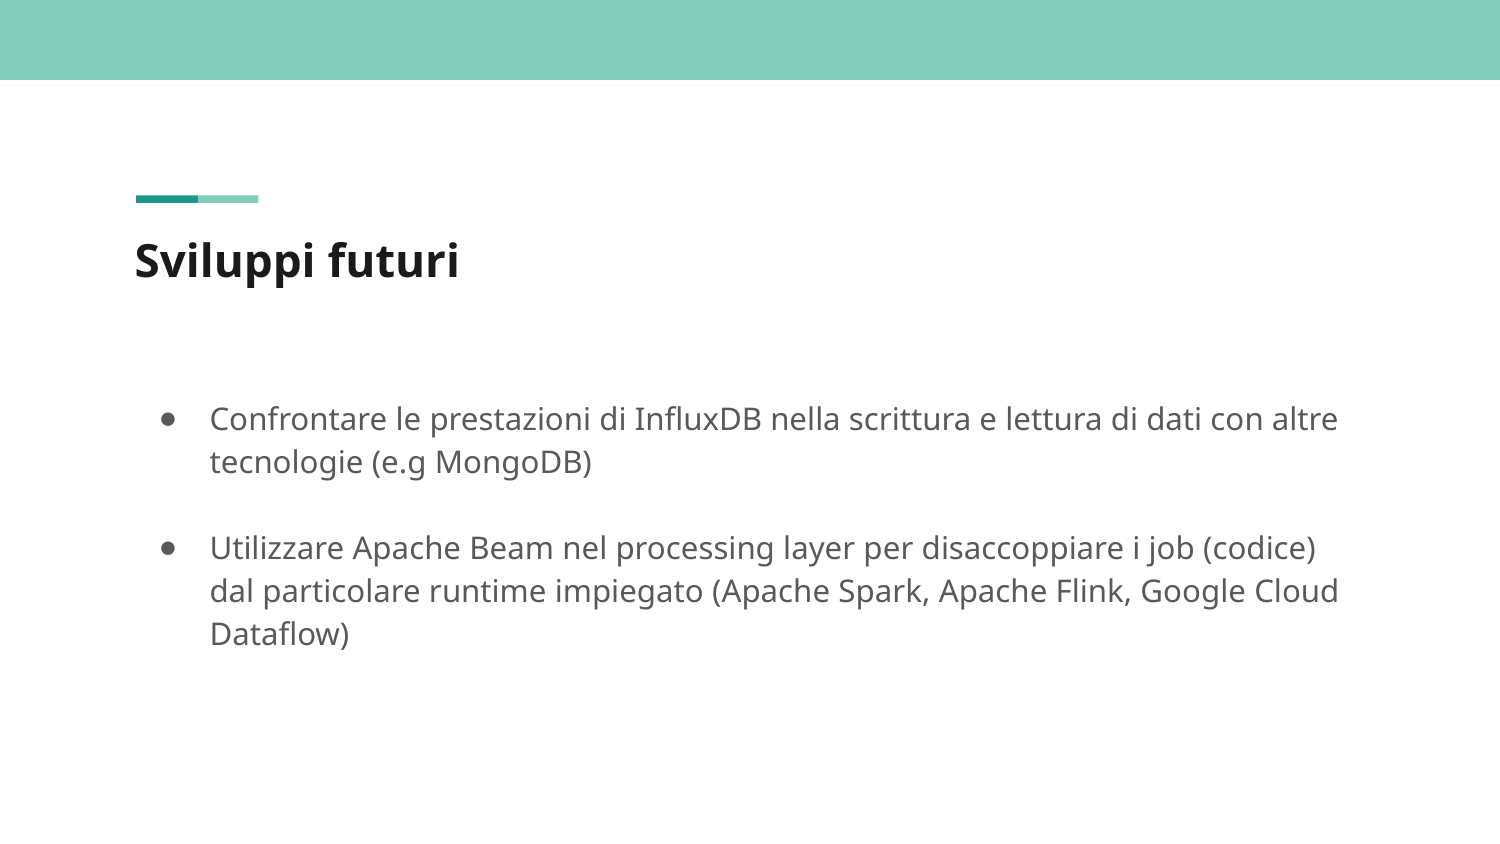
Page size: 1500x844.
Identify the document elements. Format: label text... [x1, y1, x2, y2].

title Sviluppi futuri [119, 215, 1382, 305]
list Confrontare le prestazioni di InfluxDB nella scrittura e lettura di dati con altre tecnologie (e.g MongoDB) Utilizzare Apache Beam nel processing layer per disaccoppiare i job (codice) dal particolare runtime impiegato (Apache Spark, Apache Flink, Google Cloud Dataflow) [119, 340, 1382, 713]
